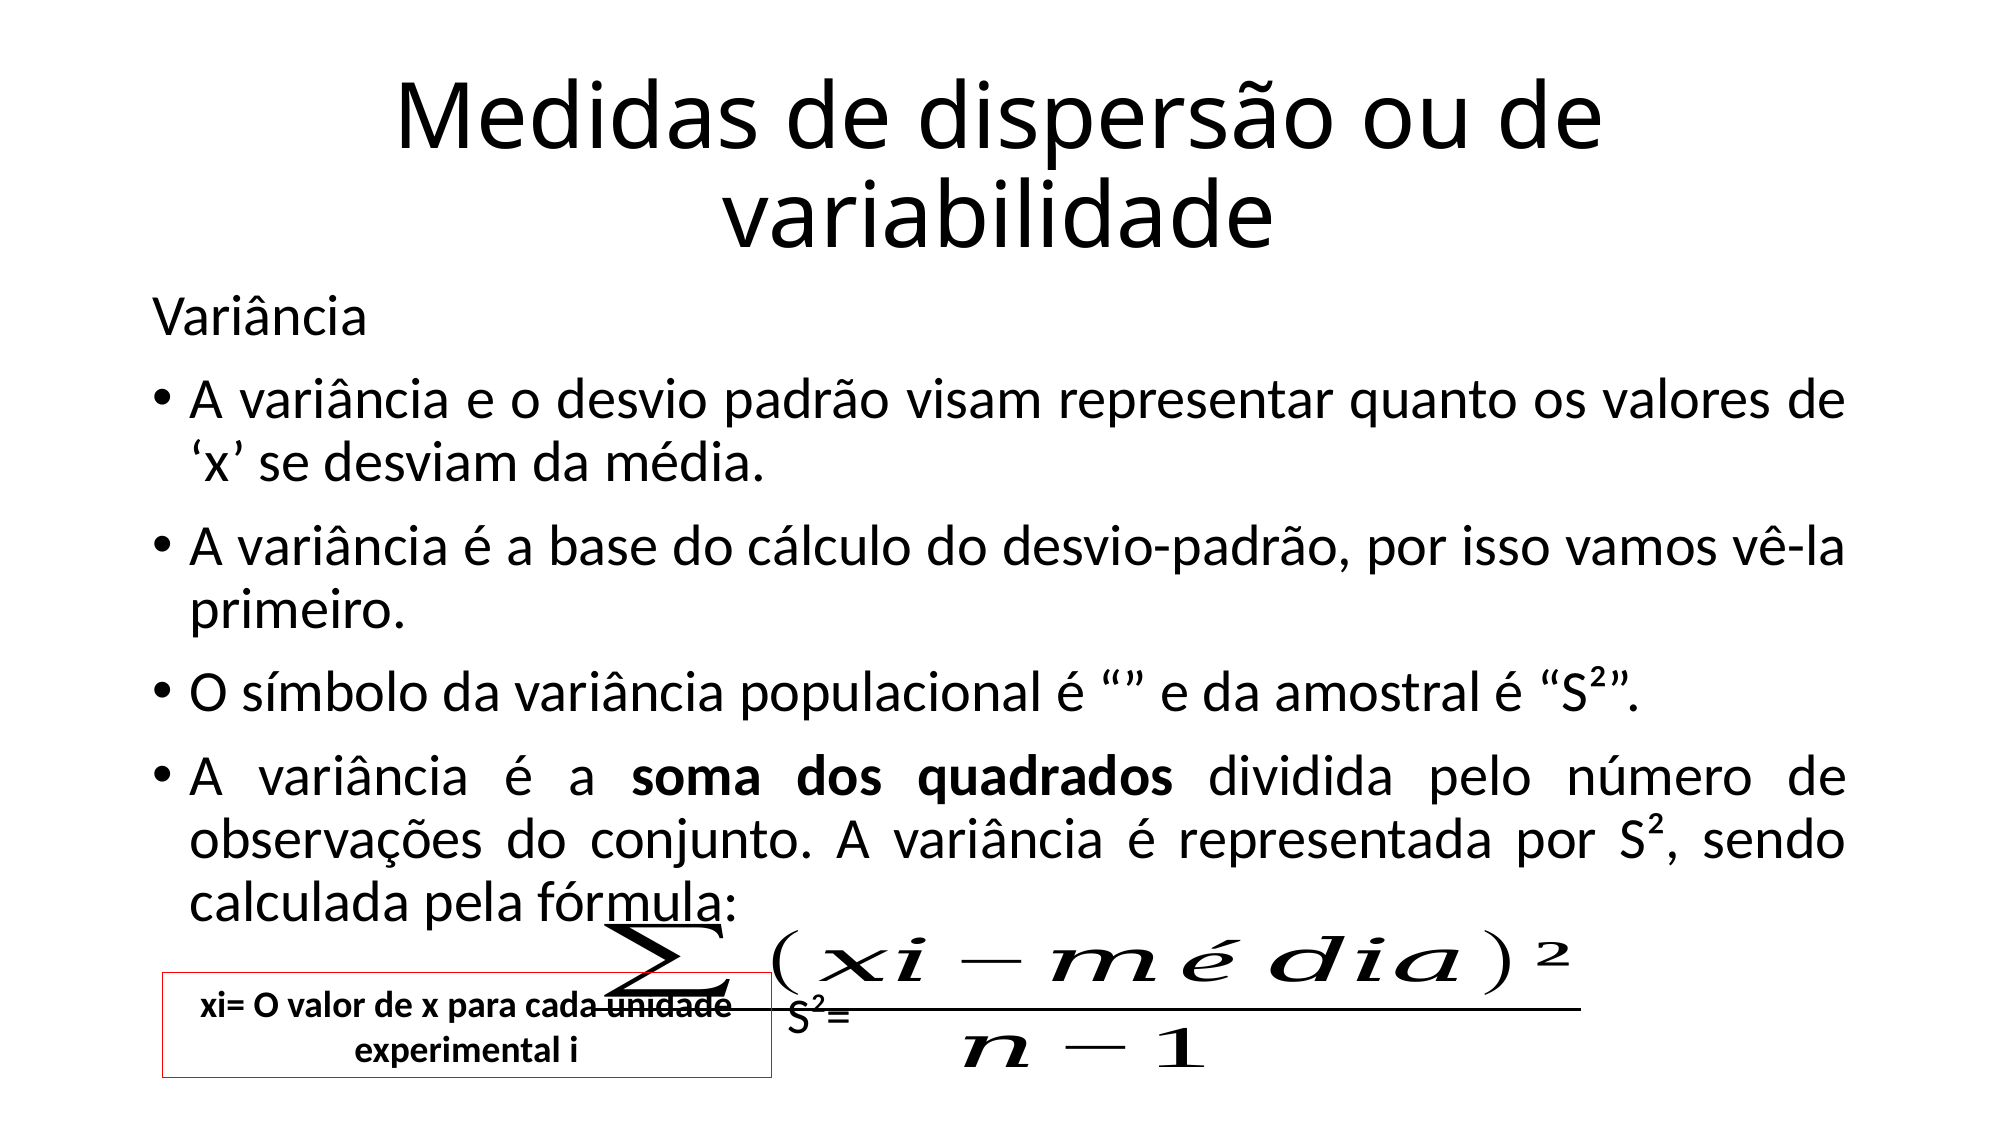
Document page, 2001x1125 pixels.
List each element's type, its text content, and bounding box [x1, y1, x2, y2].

list Variância A variância e o desvio padrão visam representar quanto os valores de ‘x’ se desviam da média. A variância é a base do cálculo do desvio-padrão, por isso vamos vê-la primeiro. O símbolo da variância populacional é “” e da amostral é “S²”. A variância é a soma dos quadrados dividida pelo número de observações do conjunto. A variância é representada por S², sendo calculada pela fórmula: [137, 277, 1863, 949]
title Medidas de dispersão ou de variabilidade [137, 59, 1863, 277]
text_box S²= [772, 975, 887, 1051]
text_box xi= O valor de x para cada unidade experimental i [162, 972, 772, 1078]
